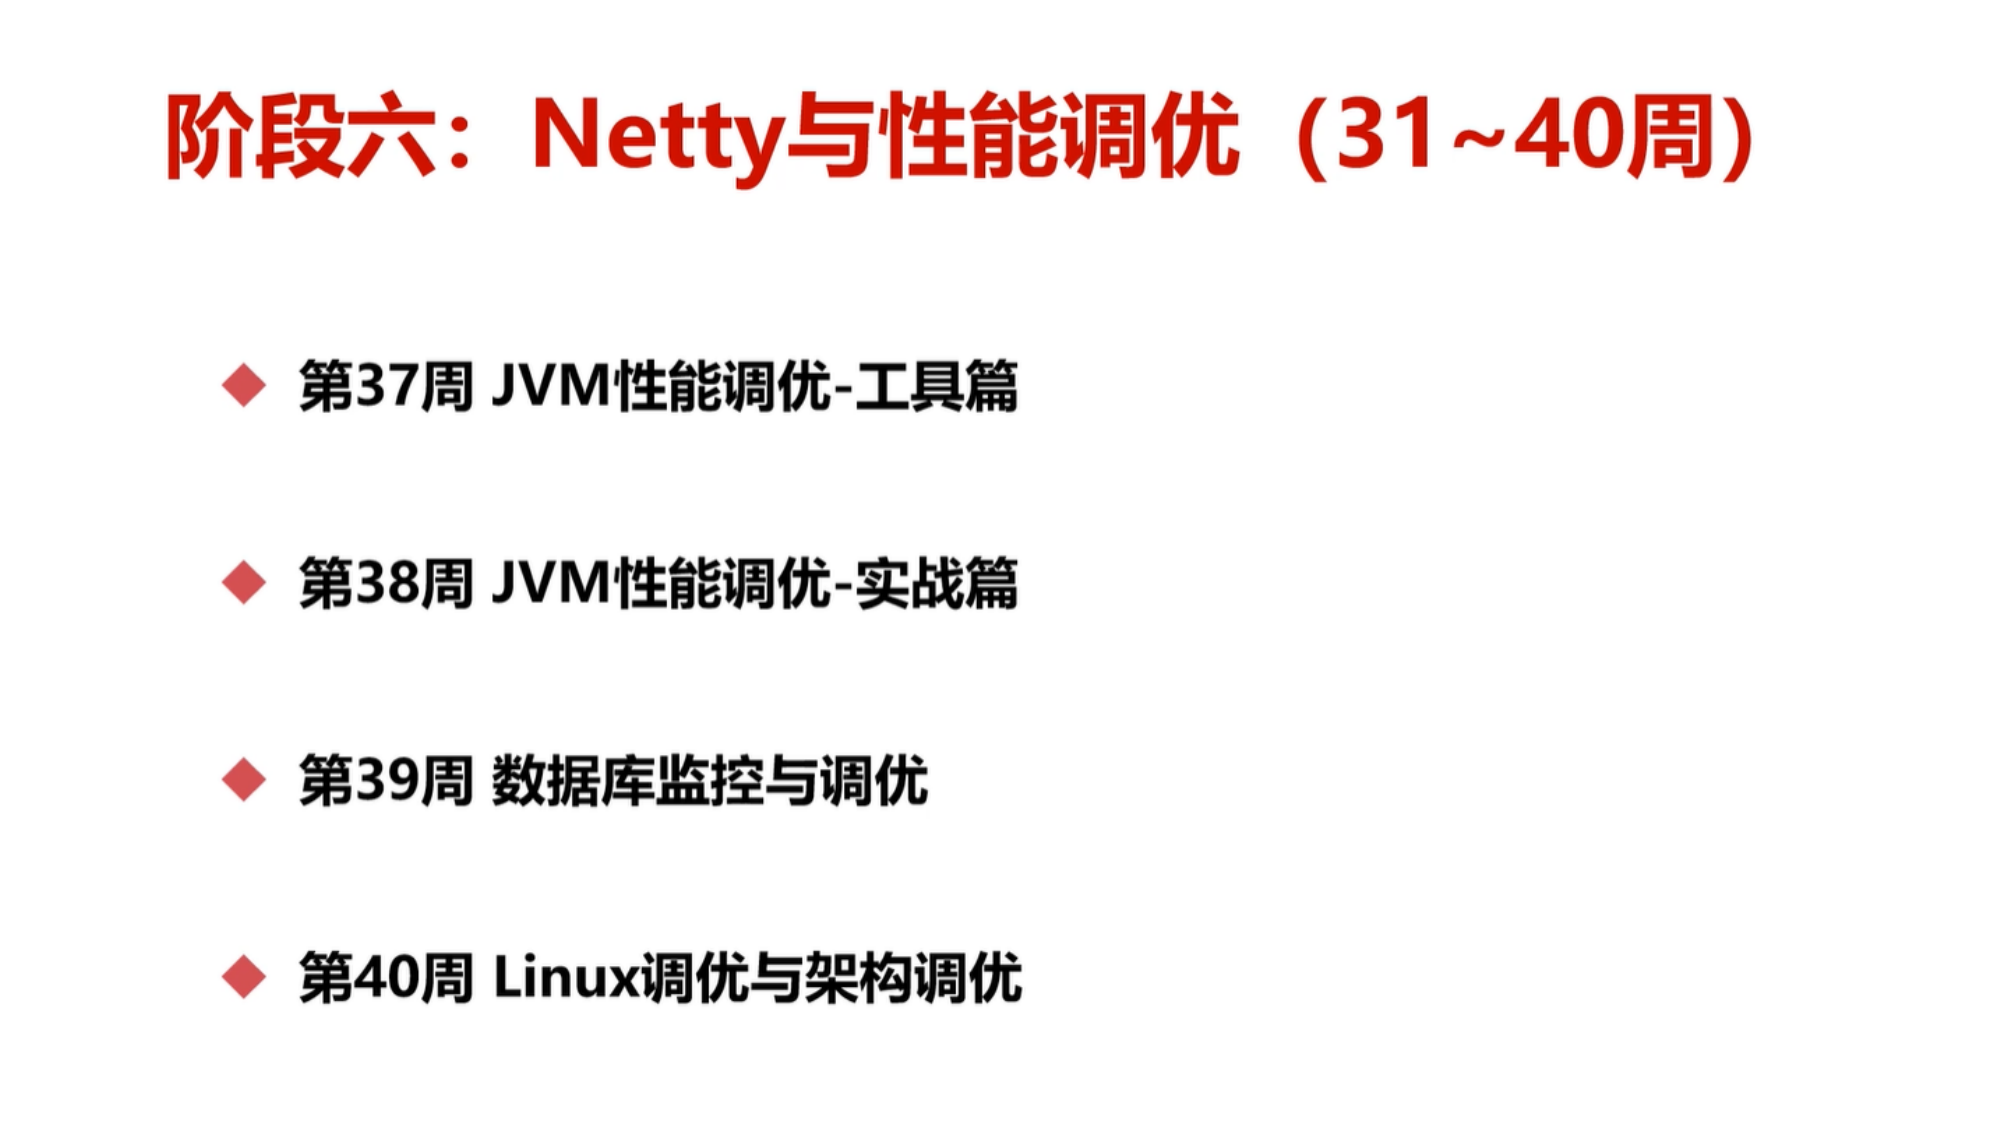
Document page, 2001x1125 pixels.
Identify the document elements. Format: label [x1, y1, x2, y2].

picture [0, 58, 2000, 1067]
